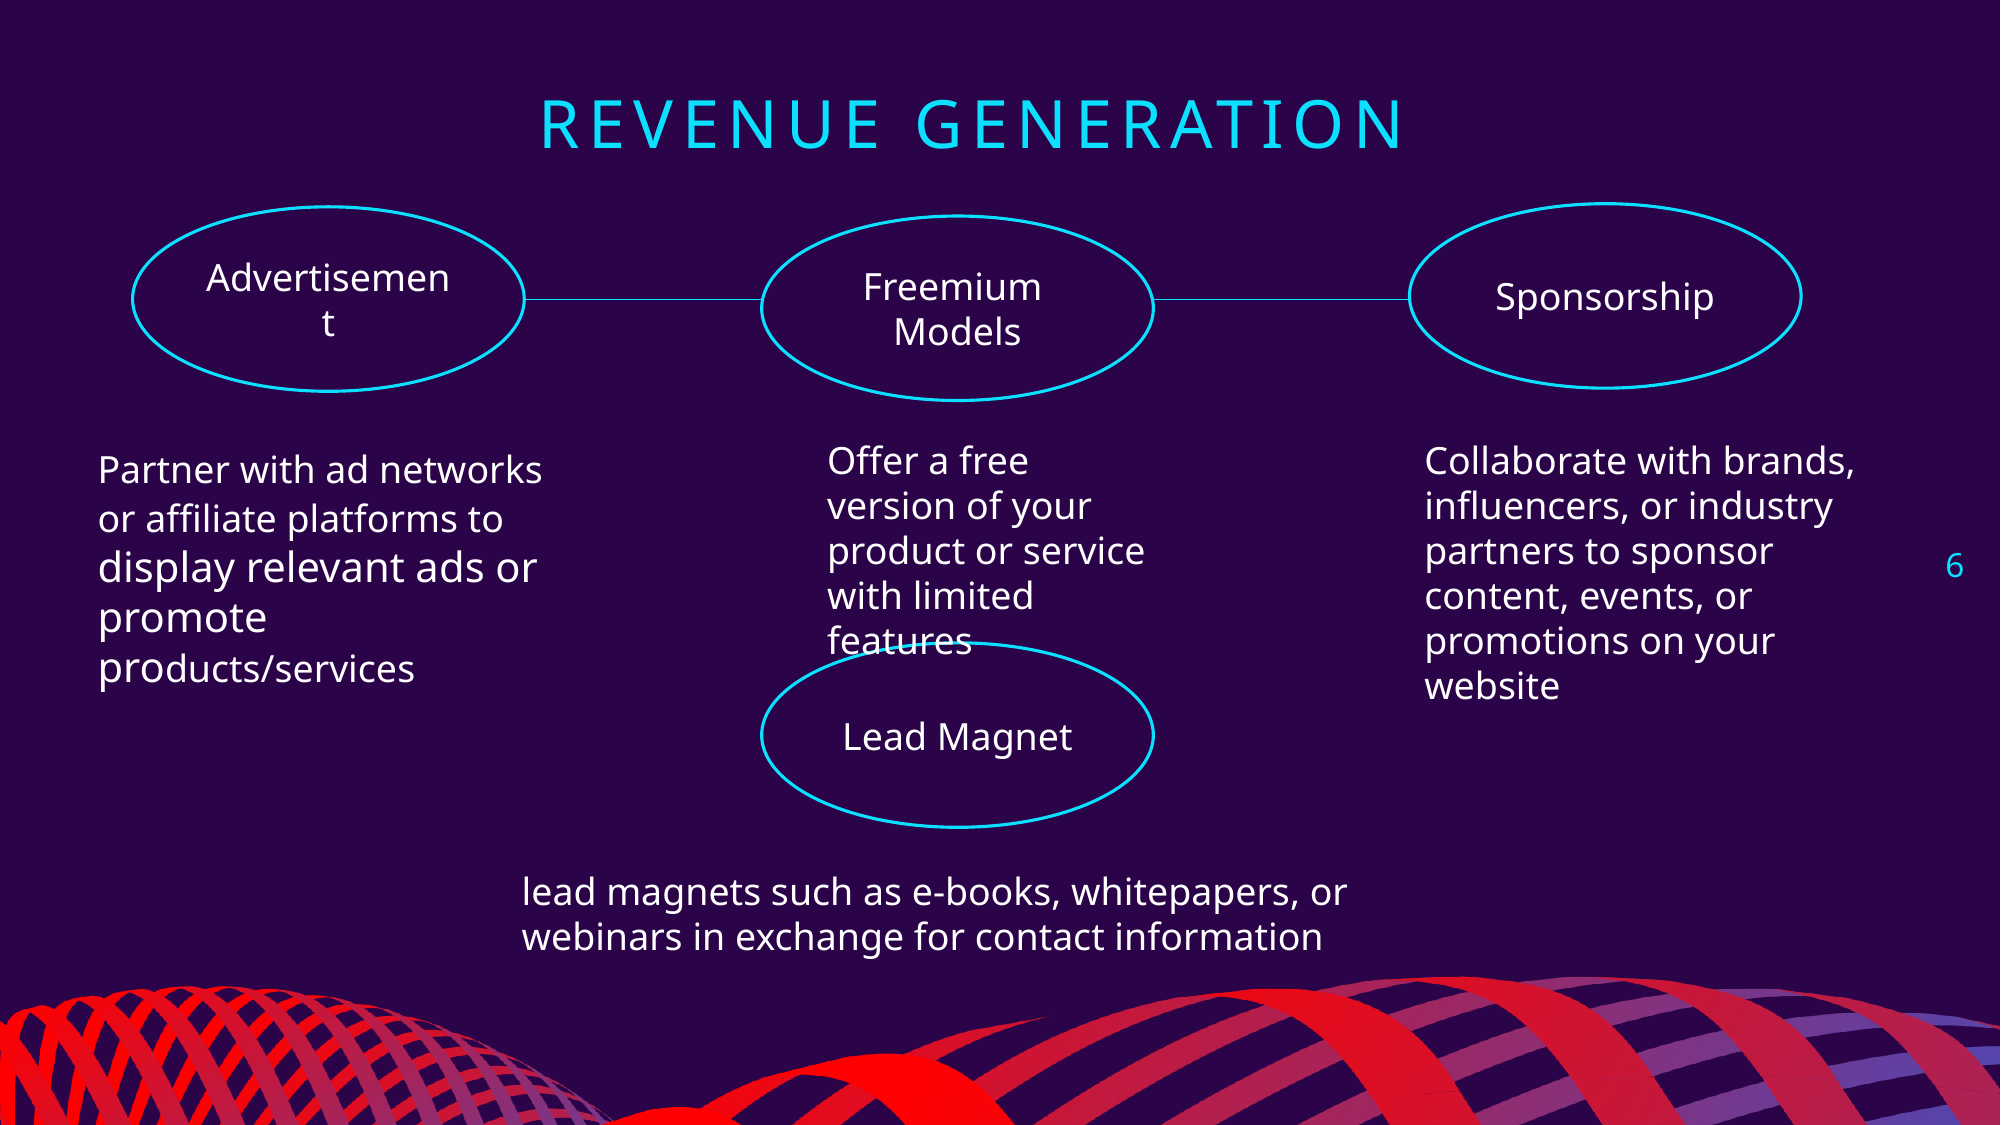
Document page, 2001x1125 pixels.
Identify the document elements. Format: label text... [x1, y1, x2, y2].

text_box Collaborate with brands, influencers, or industry partners to sponsor content, events, or promotions on your website [1409, 429, 1890, 715]
text_box Advertisement [131, 205, 526, 393]
text_box Partner with ad networks or affiliate platforms to display relevant ads or promote products/services [82, 438, 579, 699]
text_box Offer a free version of your product or service with limited features [812, 429, 1176, 670]
slide_number 6 [1890, 519, 1980, 615]
text_box lead magnets such as e-books, whitepapers, or webinars in exchange for contact information [506, 860, 1463, 965]
text_box Sponsorship [1408, 202, 1803, 390]
title REVENUE GENERATION [524, 83, 1519, 179]
picture [0, 0, 2000, 1125]
text_box Lead Magnet [760, 670, 1155, 829]
text_box Freemium Models [761, 214, 1154, 299]
text_box Freemium Models [760, 300, 1155, 402]
